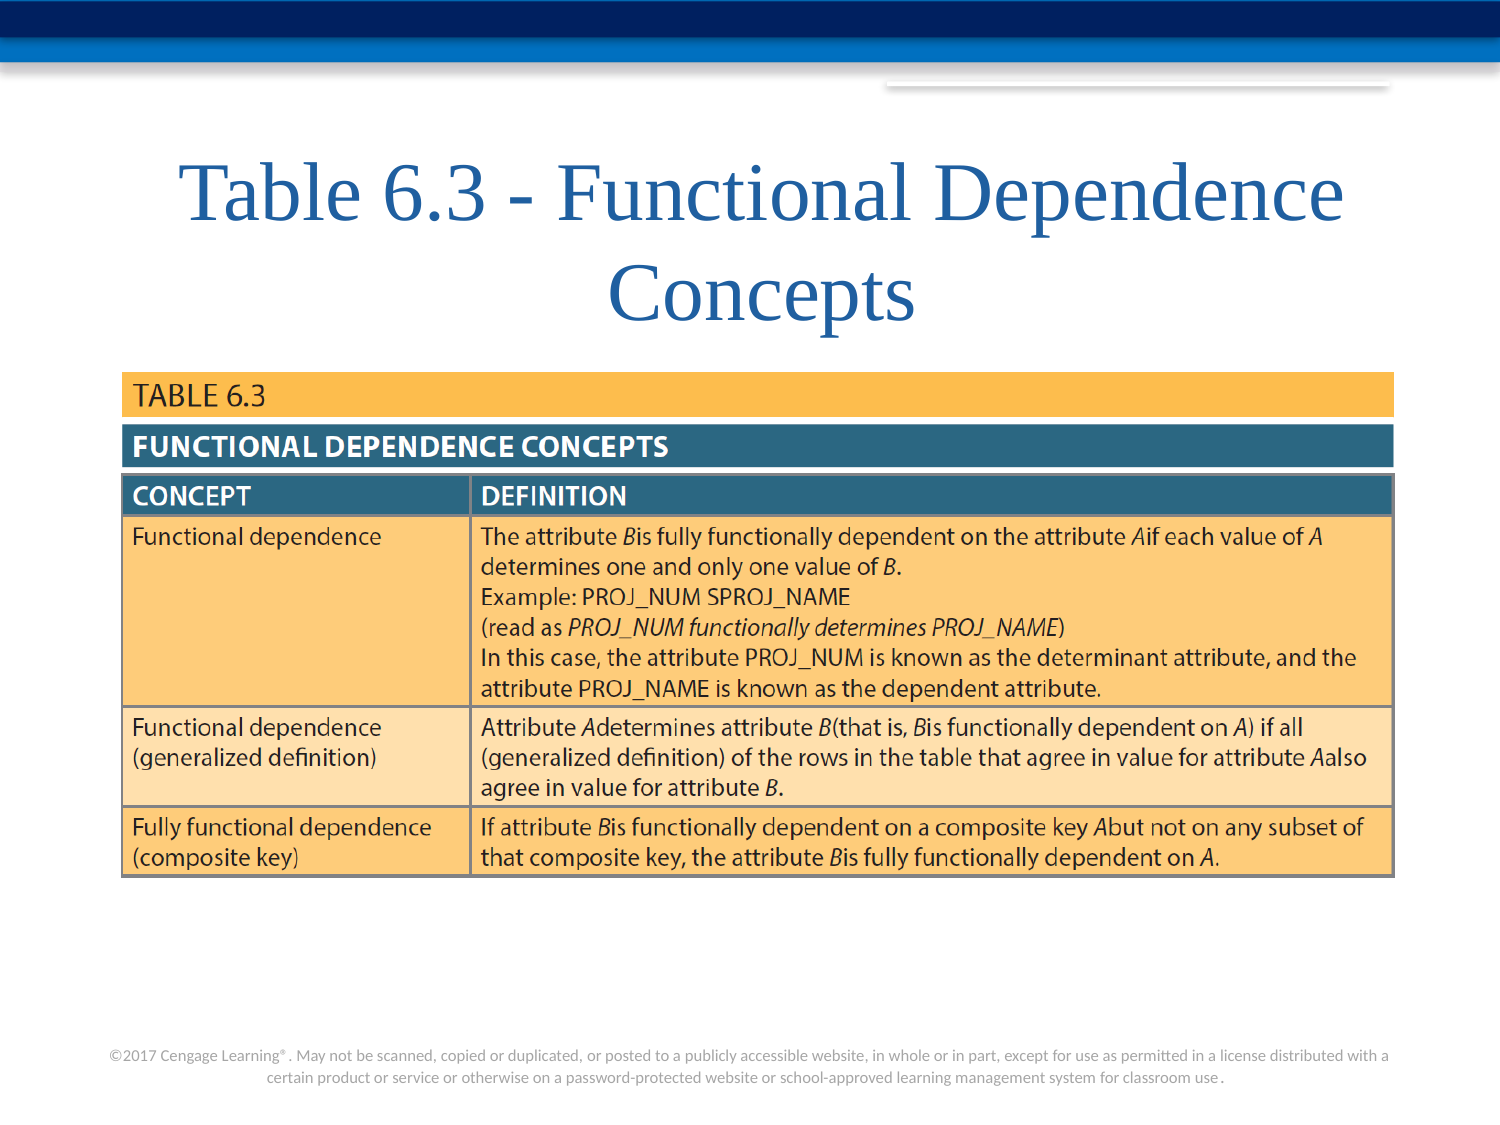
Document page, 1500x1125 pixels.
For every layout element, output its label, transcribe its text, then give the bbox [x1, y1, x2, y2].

picture [112, 362, 1413, 891]
title Table 6.3 - Functional Dependence Concepts [87, 149, 1438, 325]
